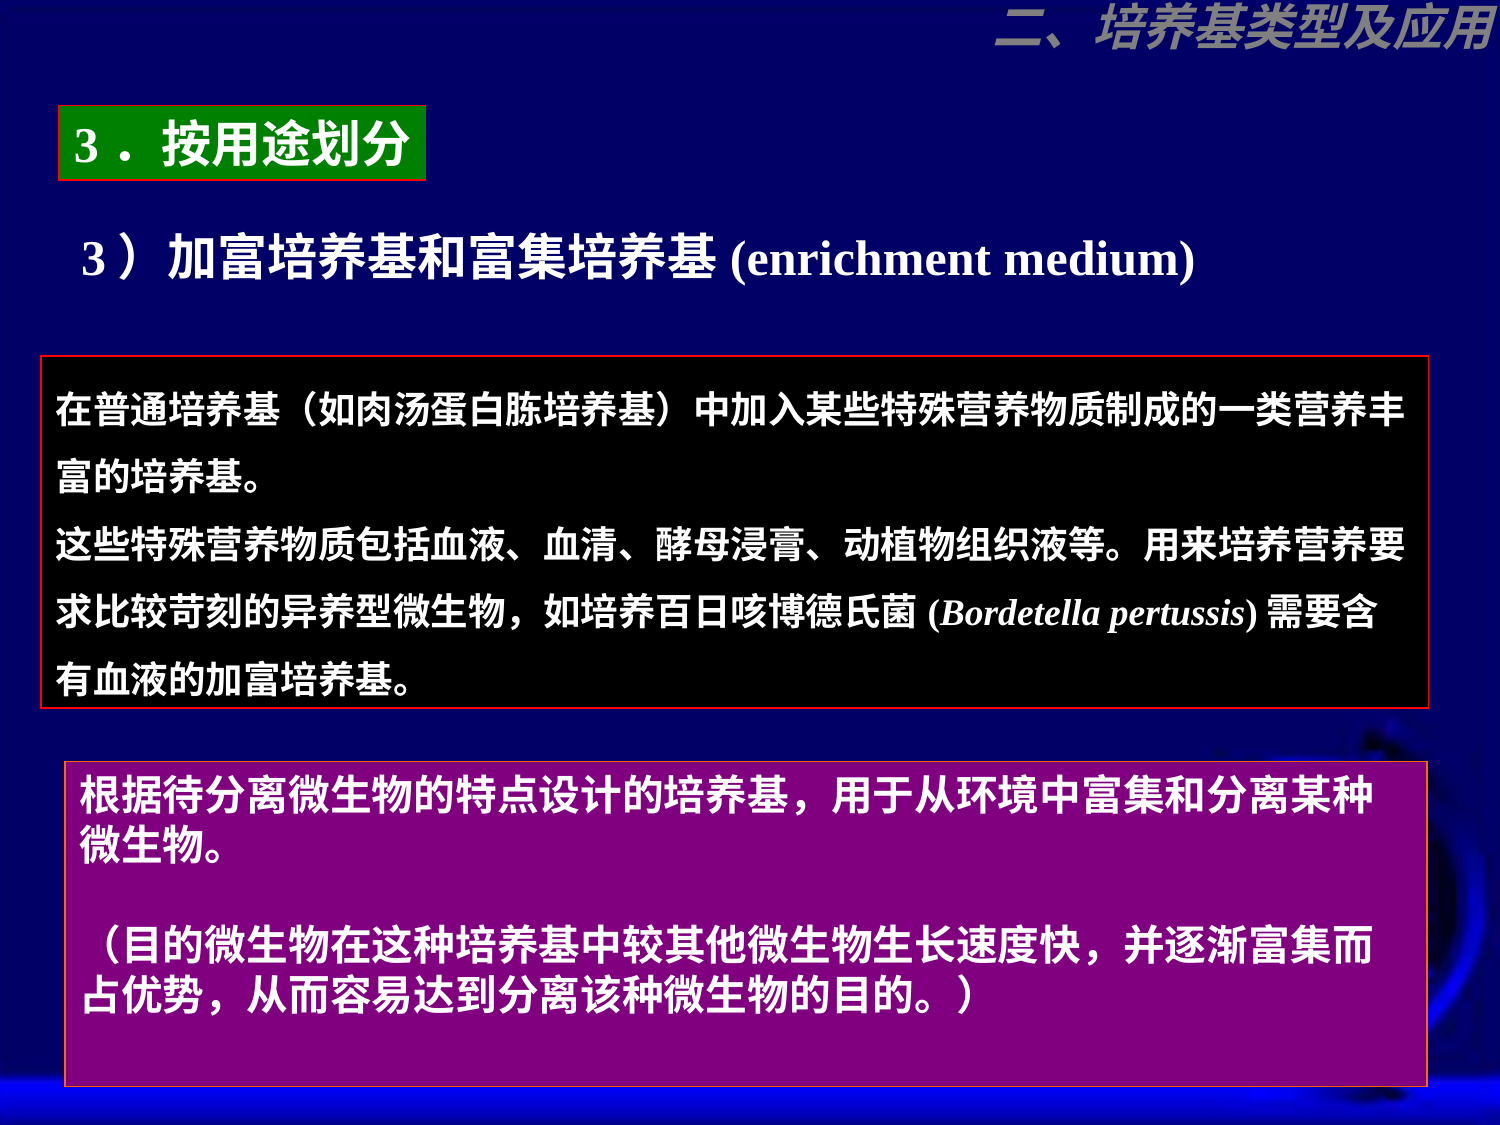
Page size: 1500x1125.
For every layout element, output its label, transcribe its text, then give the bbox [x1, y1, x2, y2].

text_box 二、培养基类型及应用 [977, 0, 1500, 63]
text_box 3．按用途划分 [59, 105, 426, 181]
picture [0, 0, 1500, 1125]
text_box 3）加富培养基和富集培养基(enrichment medium) [66, 217, 1211, 293]
text_box 根据待分离微生物的特点设计的培养基，用于从环境中富集和分离某种微生物。 （目的微生物在这种培养基中较其他微生物生长速度快，并逐渐富集而占优势，从而容易达到分离该种微生物的目的。） [64, 761, 1428, 1087]
text_box 在普通培养基（如肉汤蛋白胨培养基）中加入某些特殊营养物质制成的一类营养丰富的培养基。 这些特殊营养物质包括血液、血清、酵母浸膏、动植物组织液等。用来培养营养要求比较苛刻的异养型微生物，如培养百日咳博德氏菌(Bordetella pertussis)需要含有血液的加富培养基。 [41, 355, 1429, 709]
